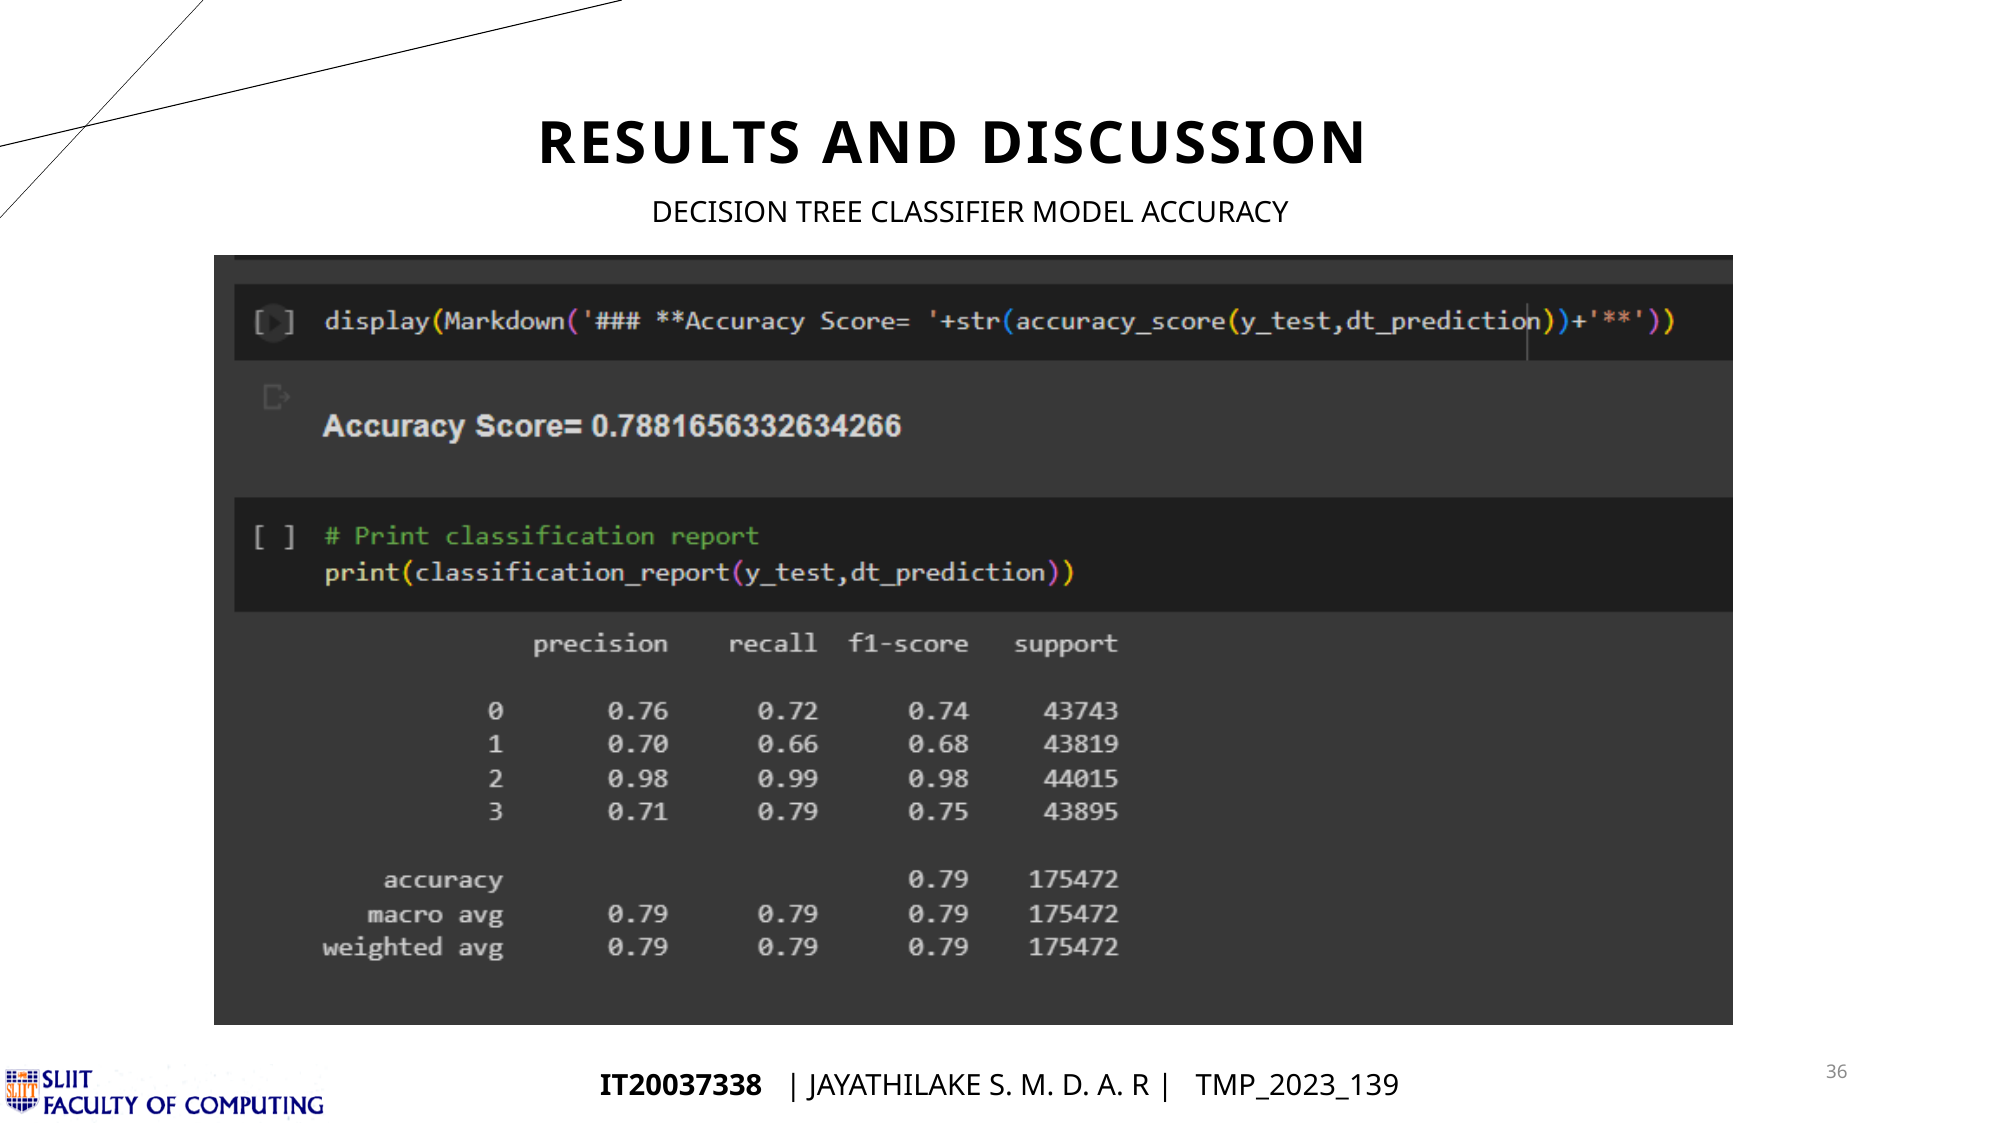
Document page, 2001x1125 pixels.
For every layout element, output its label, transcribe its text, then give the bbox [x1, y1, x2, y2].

title Results and discussion [487, 94, 1419, 196]
picture [214, 255, 1733, 1025]
picture [0, 1064, 329, 1123]
slide_number 36 [1412, 1042, 1863, 1103]
text_box DECISION TREE CLASSIFIER MODEL ACCURACY [636, 177, 1340, 248]
text_box IT20037338 | JAYATHILAKE S. M. D. A. R | TMP_2023_139 [411, 1050, 1589, 1121]
